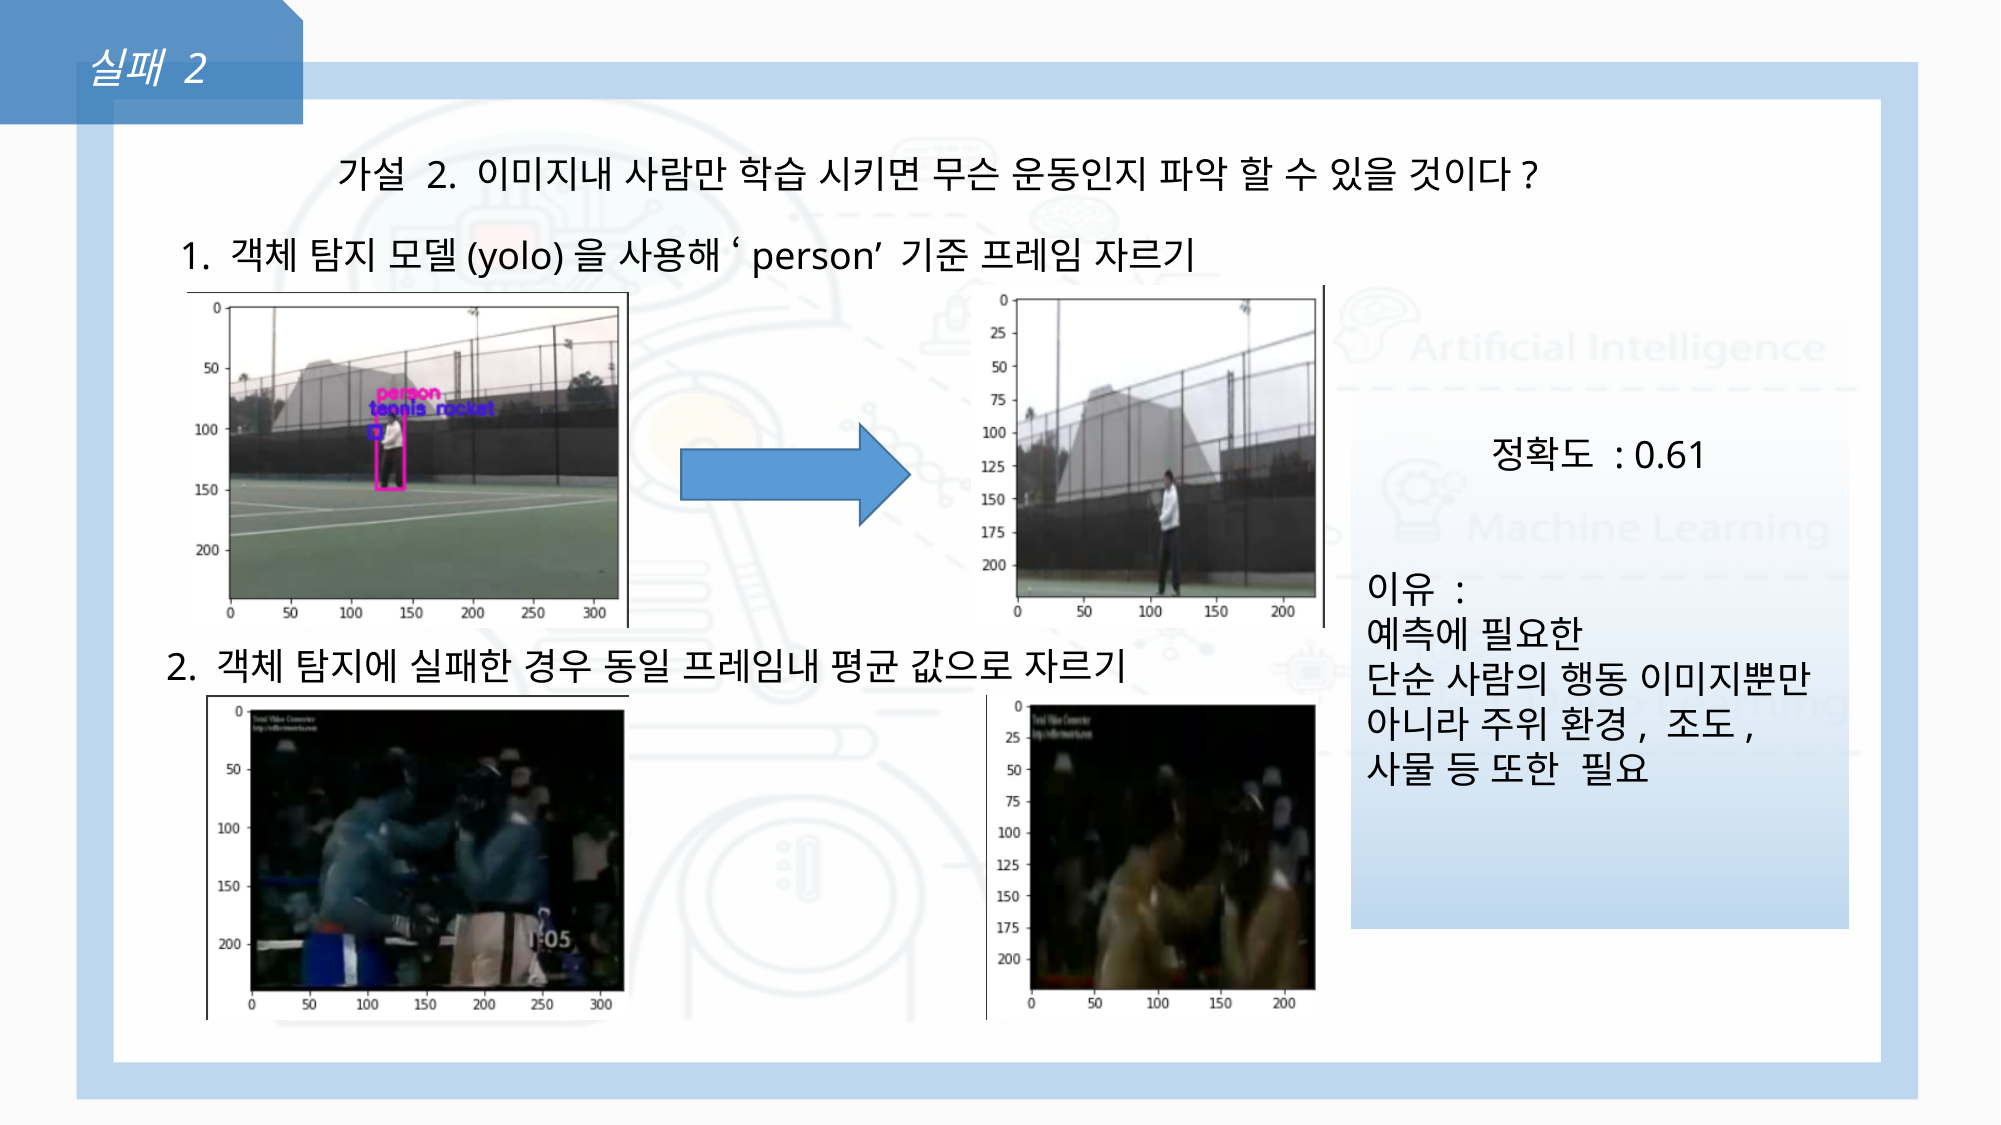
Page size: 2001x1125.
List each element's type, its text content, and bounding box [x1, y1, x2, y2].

text_box 정확도 : 0.61 이유 : 예측에 필요한 단순 사람의 행동 이미지뿐만 아니라 주위 환경, 조도, 사물 등 또한 필요 [1351, 292, 1849, 929]
picture [206, 695, 629, 1020]
picture [971, 285, 1325, 628]
text_box 가설 2. 이미지내 사람만 학습 시키면 무슨 운동인지 파악 할 수 있을 것이다? [323, 143, 1670, 204]
text_box [76, 61, 1919, 1100]
text_box 1. 객체 탐지 모델(yolo)을 사용해 ‘person’ 기준 프레임 자르기 [165, 224, 1352, 285]
text_box [115, 100, 1880, 1061]
text_box [680, 421, 912, 528]
text_box 2. 객체 탐지에 실패한 경우 동일 프레임내 평균 값으로 자르기 [151, 635, 1339, 695]
picture [187, 292, 629, 628]
picture [986, 695, 1318, 1020]
text_box 실패 2 [0, 0, 305, 126]
